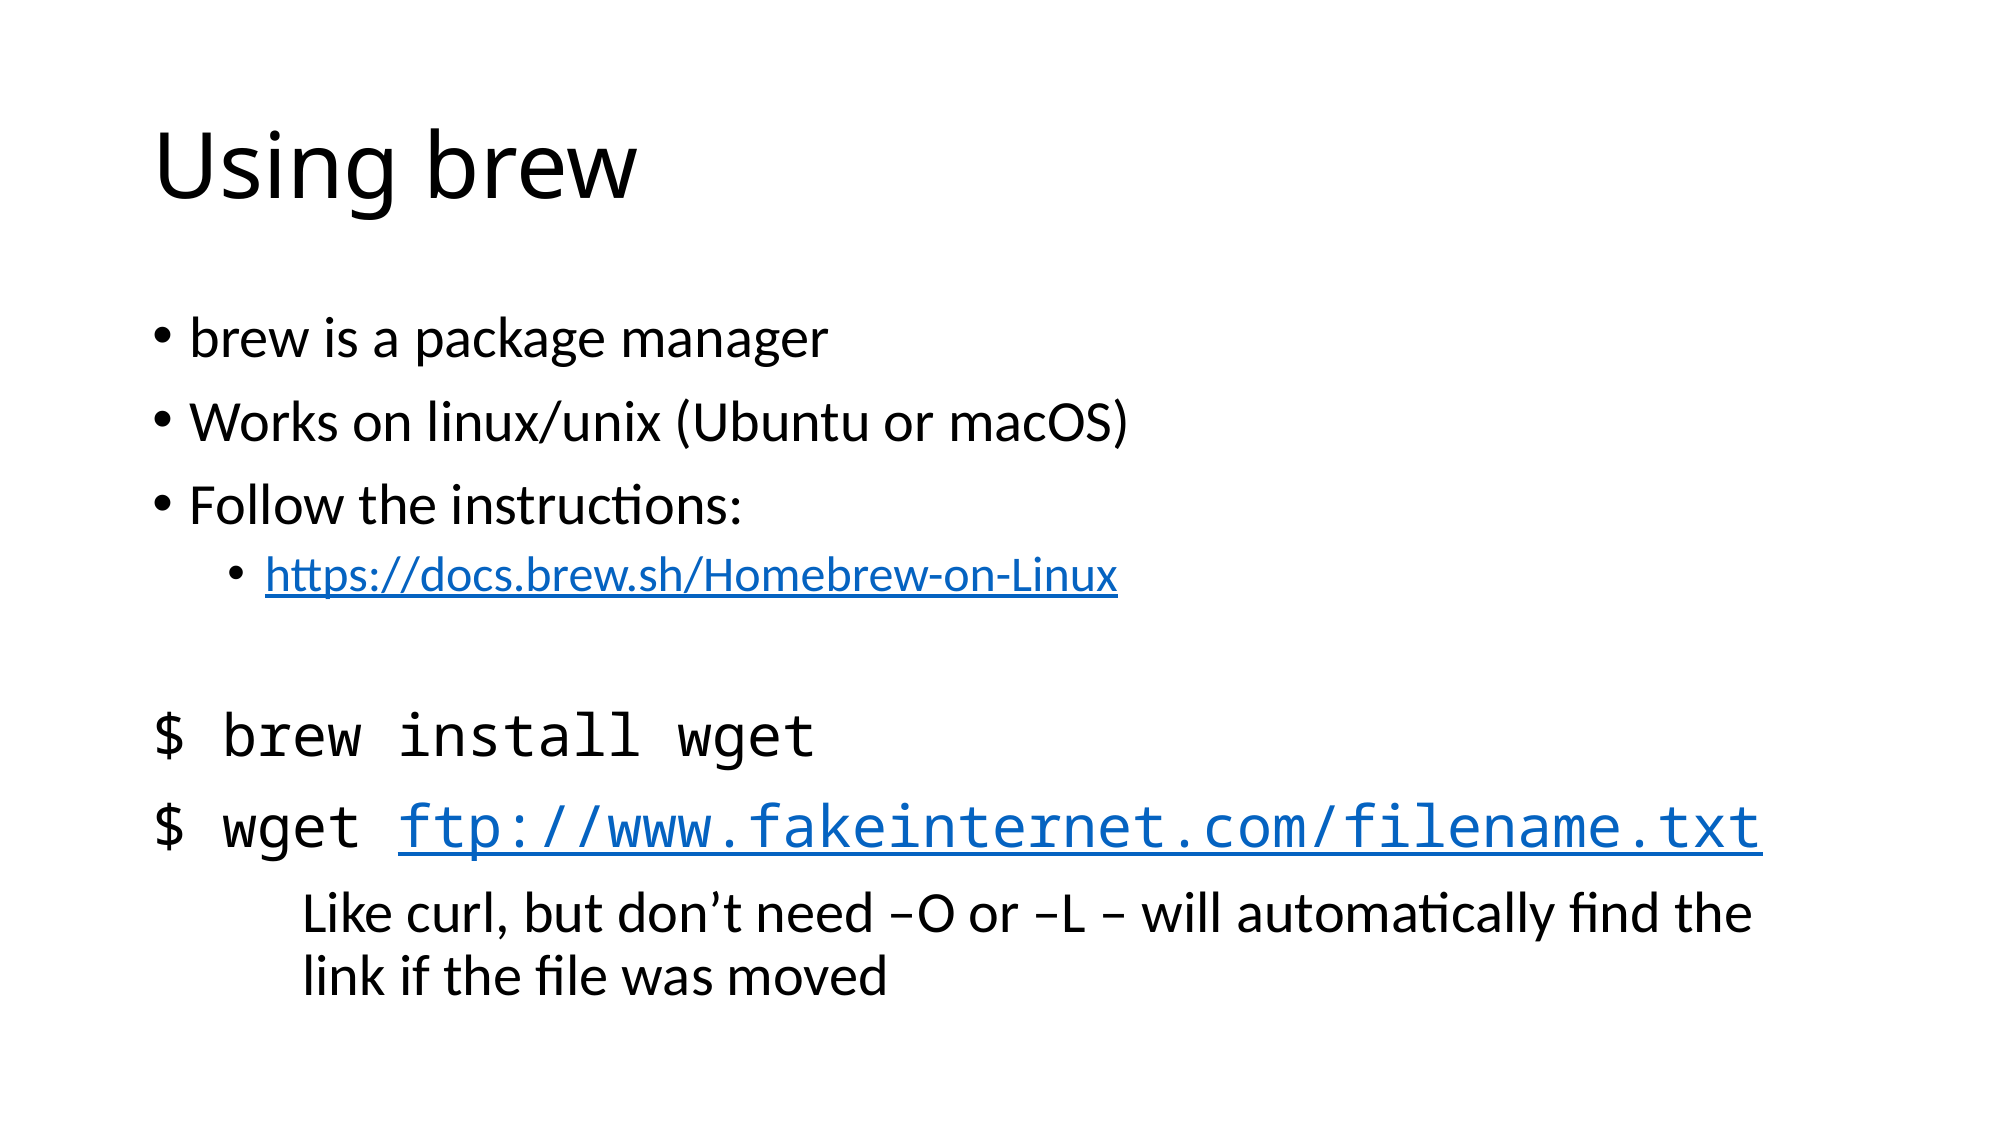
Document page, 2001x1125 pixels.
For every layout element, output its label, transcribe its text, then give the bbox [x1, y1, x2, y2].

title Using brew [137, 59, 1863, 278]
list brew is a package manager Works on linux/unix (Ubuntu or macOS) Follow the instructions: https://docs.brew.sh/Homebrew-on-Linux $ brew install wget $ wget ftp://www.fakeinternet.com/filename.txt Like curl, but don’t need –O or –L – will automatically find the link if the file was moved [137, 299, 1863, 1014]
